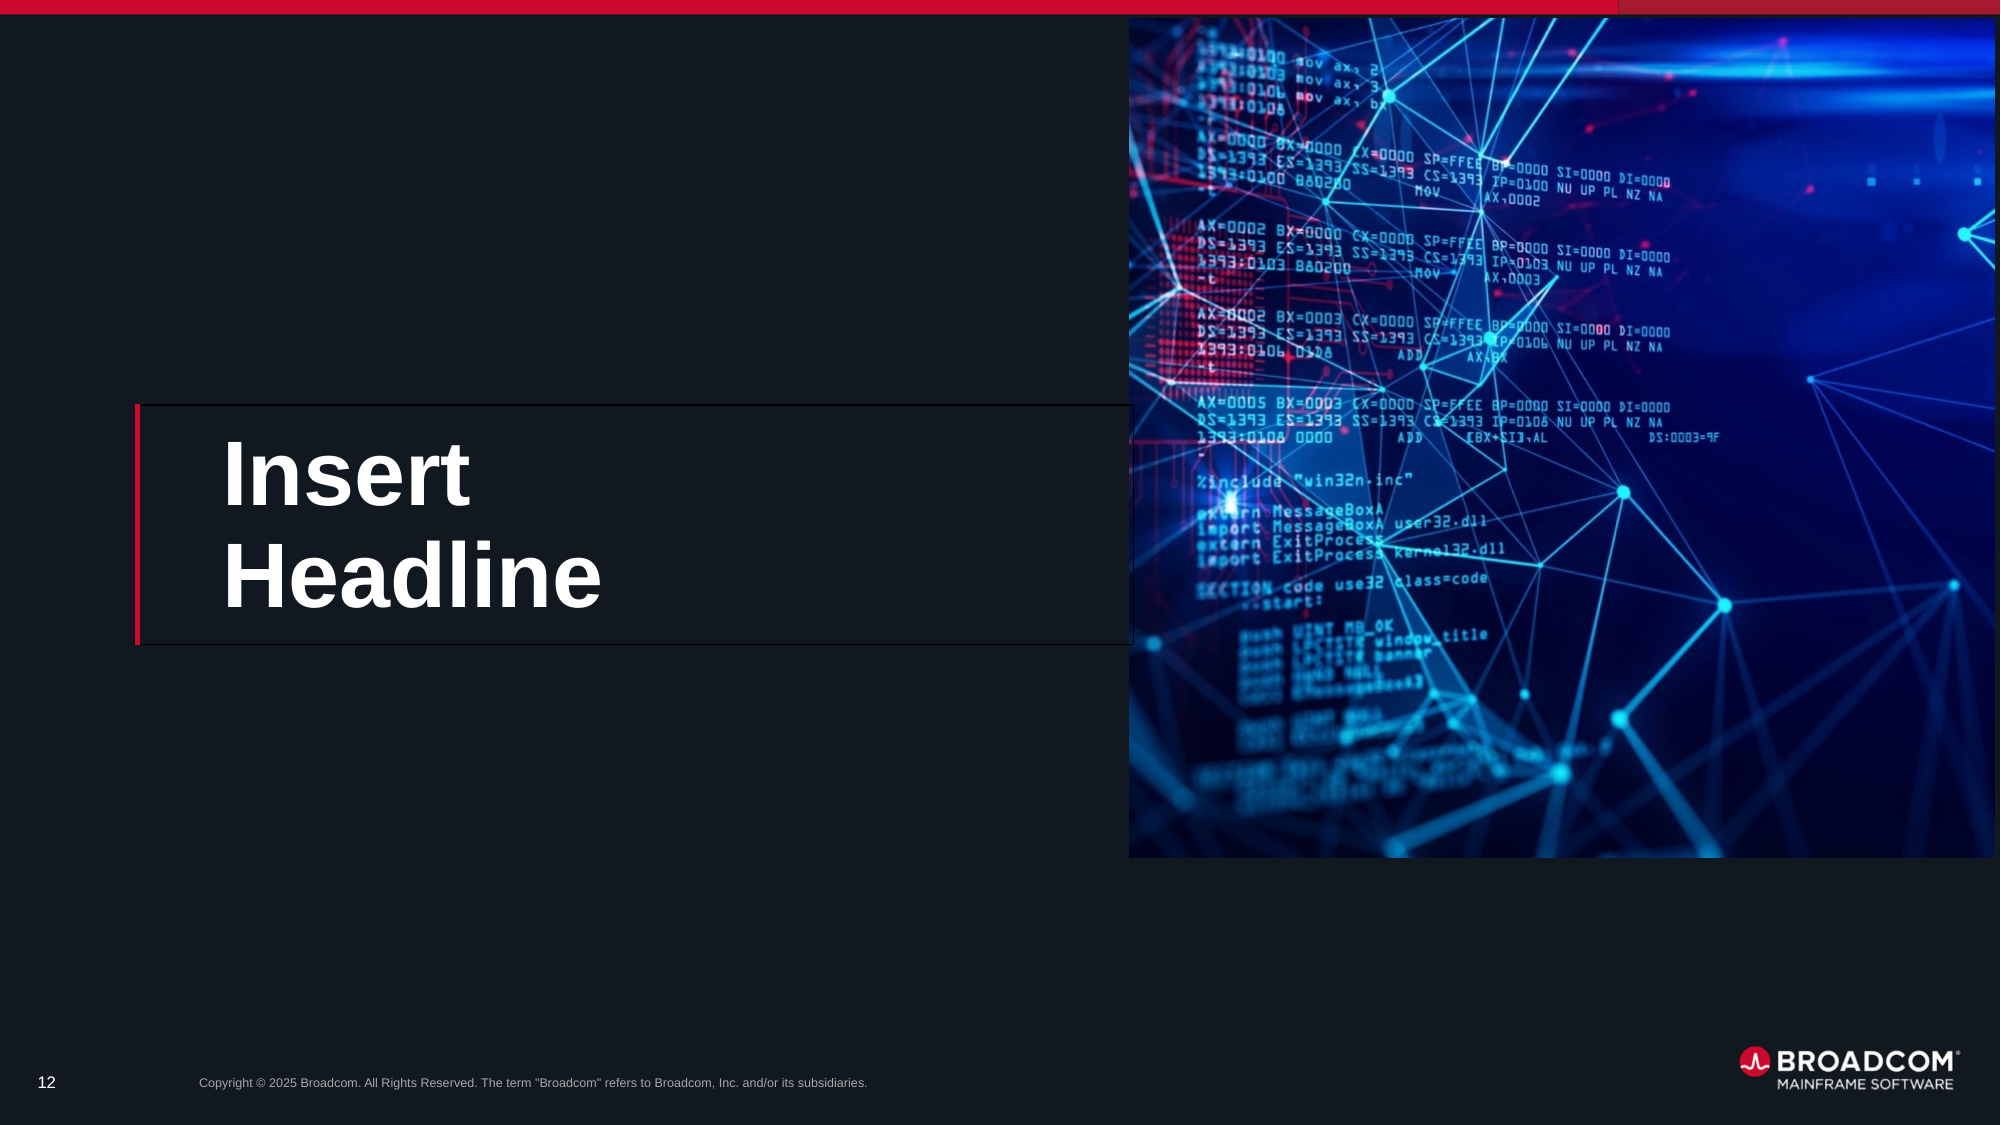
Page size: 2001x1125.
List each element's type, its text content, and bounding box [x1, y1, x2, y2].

table_header Insert Headline [140, 406, 1123, 644]
picture [1128, 18, 1996, 859]
picture [1728, 1035, 1973, 1103]
